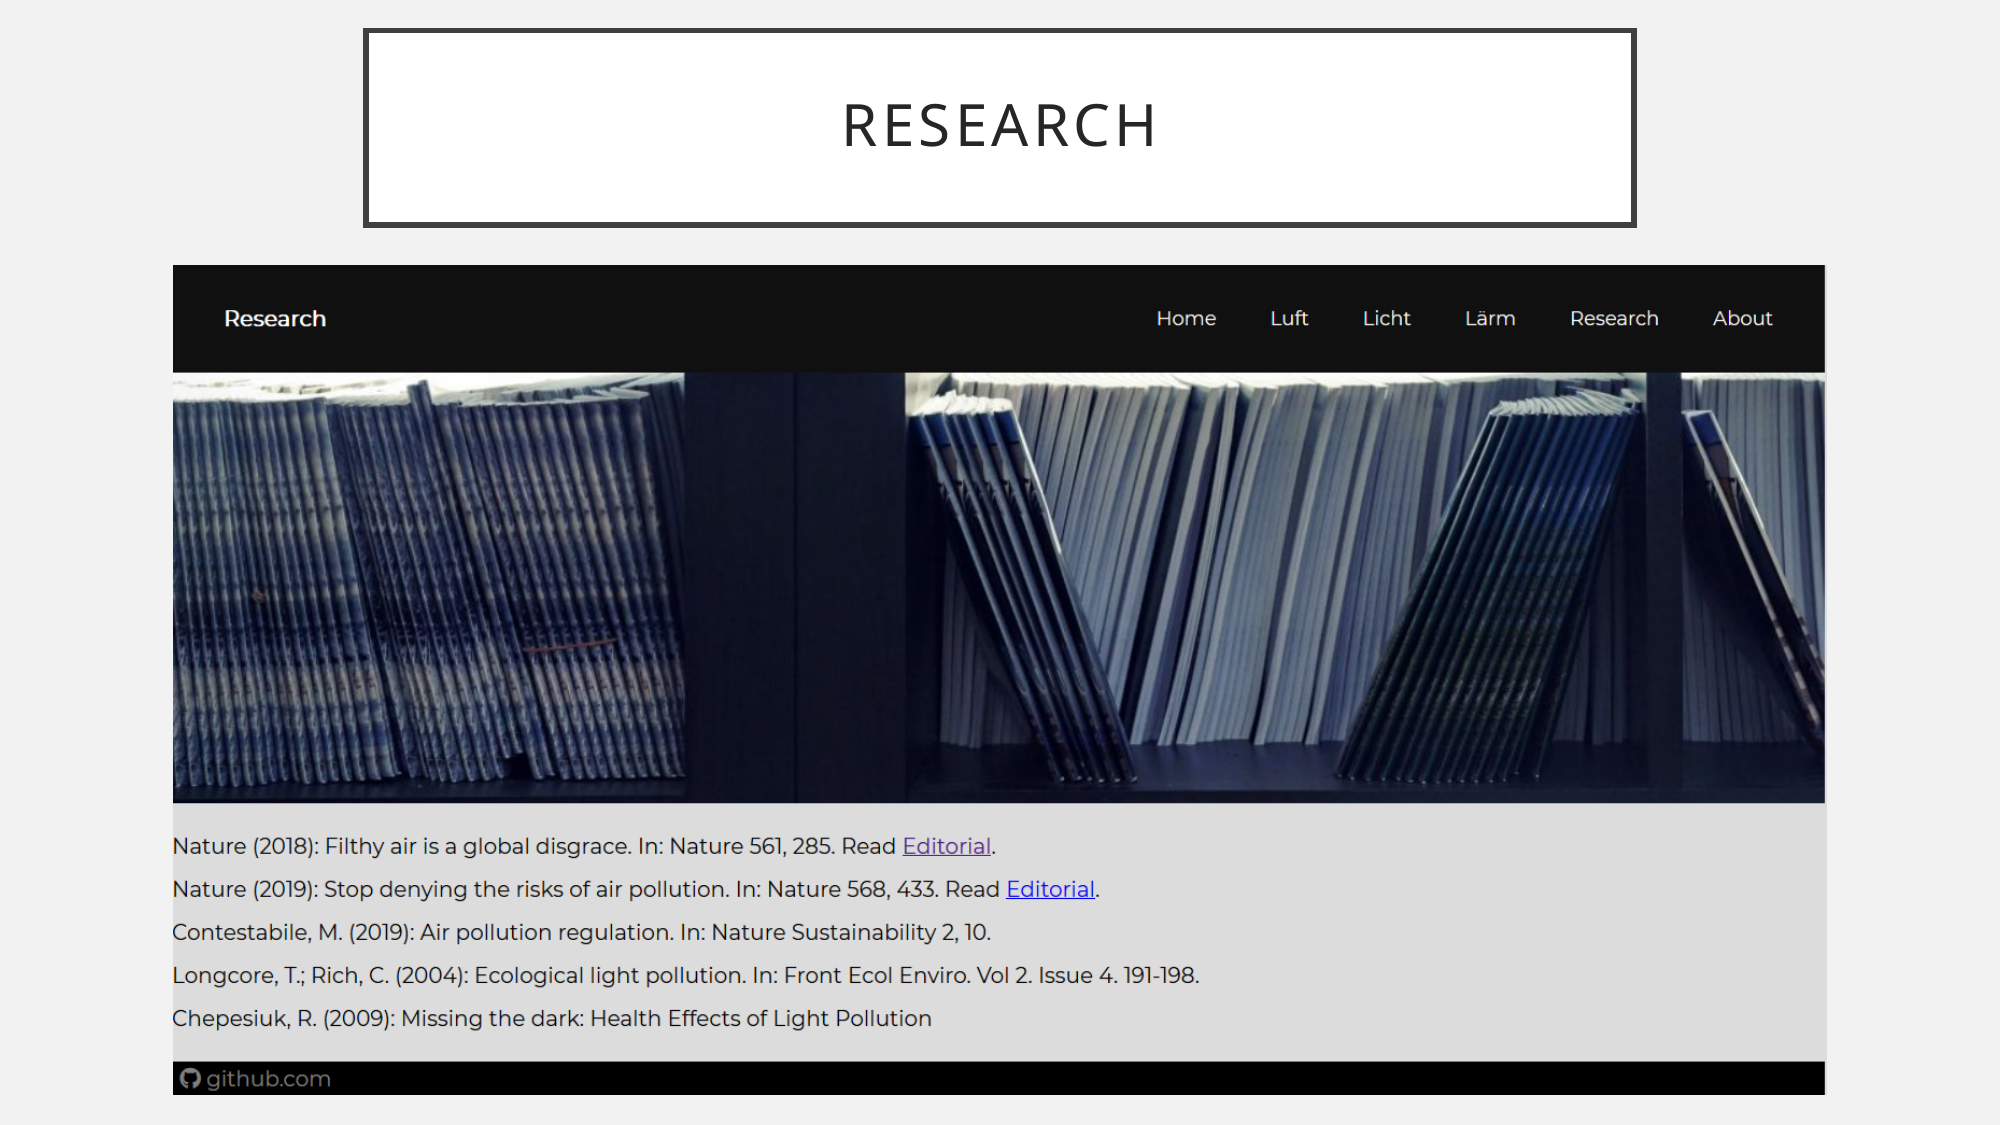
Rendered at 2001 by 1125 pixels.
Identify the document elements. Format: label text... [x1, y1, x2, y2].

title Research [363, 28, 1637, 228]
picture [173, 265, 1827, 1095]
